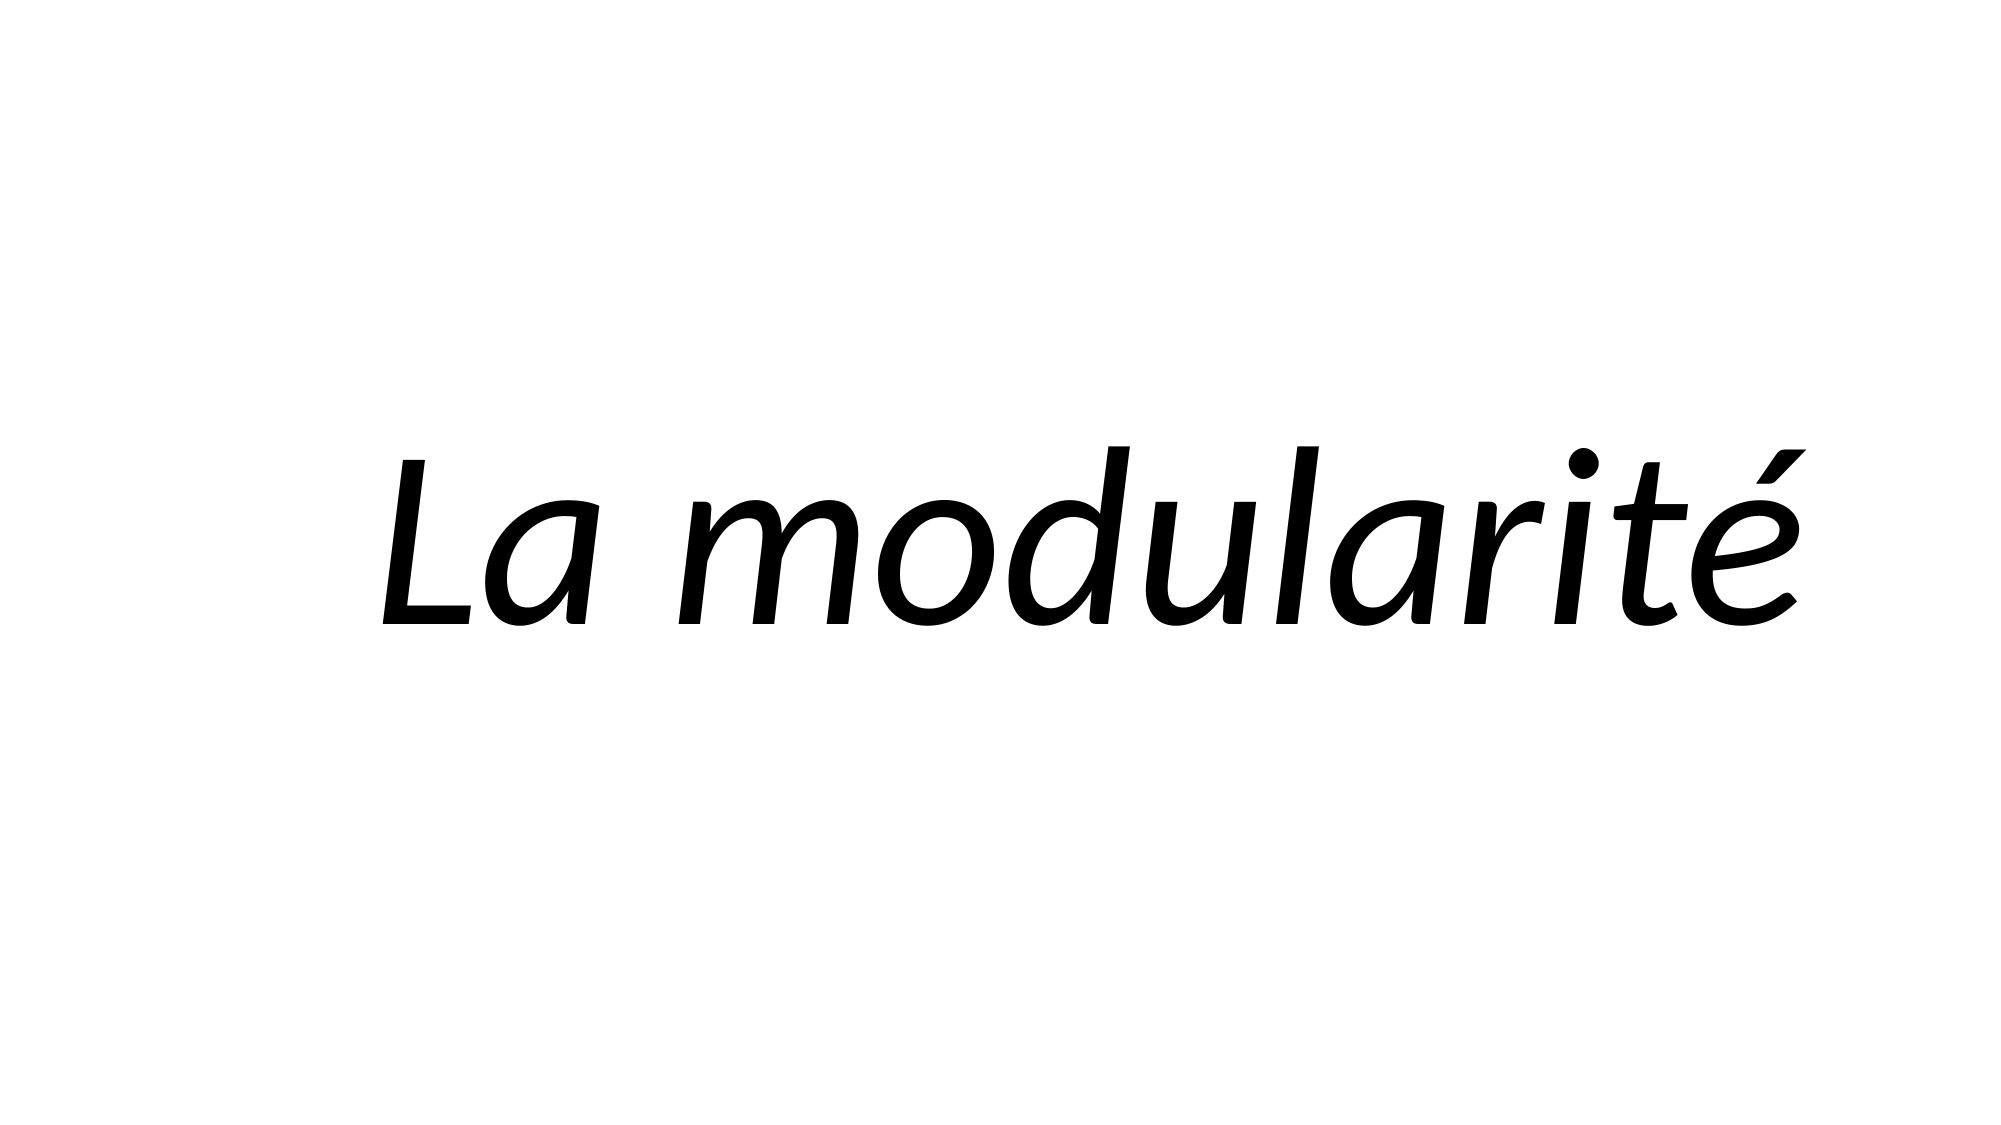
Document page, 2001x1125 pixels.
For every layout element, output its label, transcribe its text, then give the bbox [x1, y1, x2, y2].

list La modularité [137, 299, 1863, 1014]
